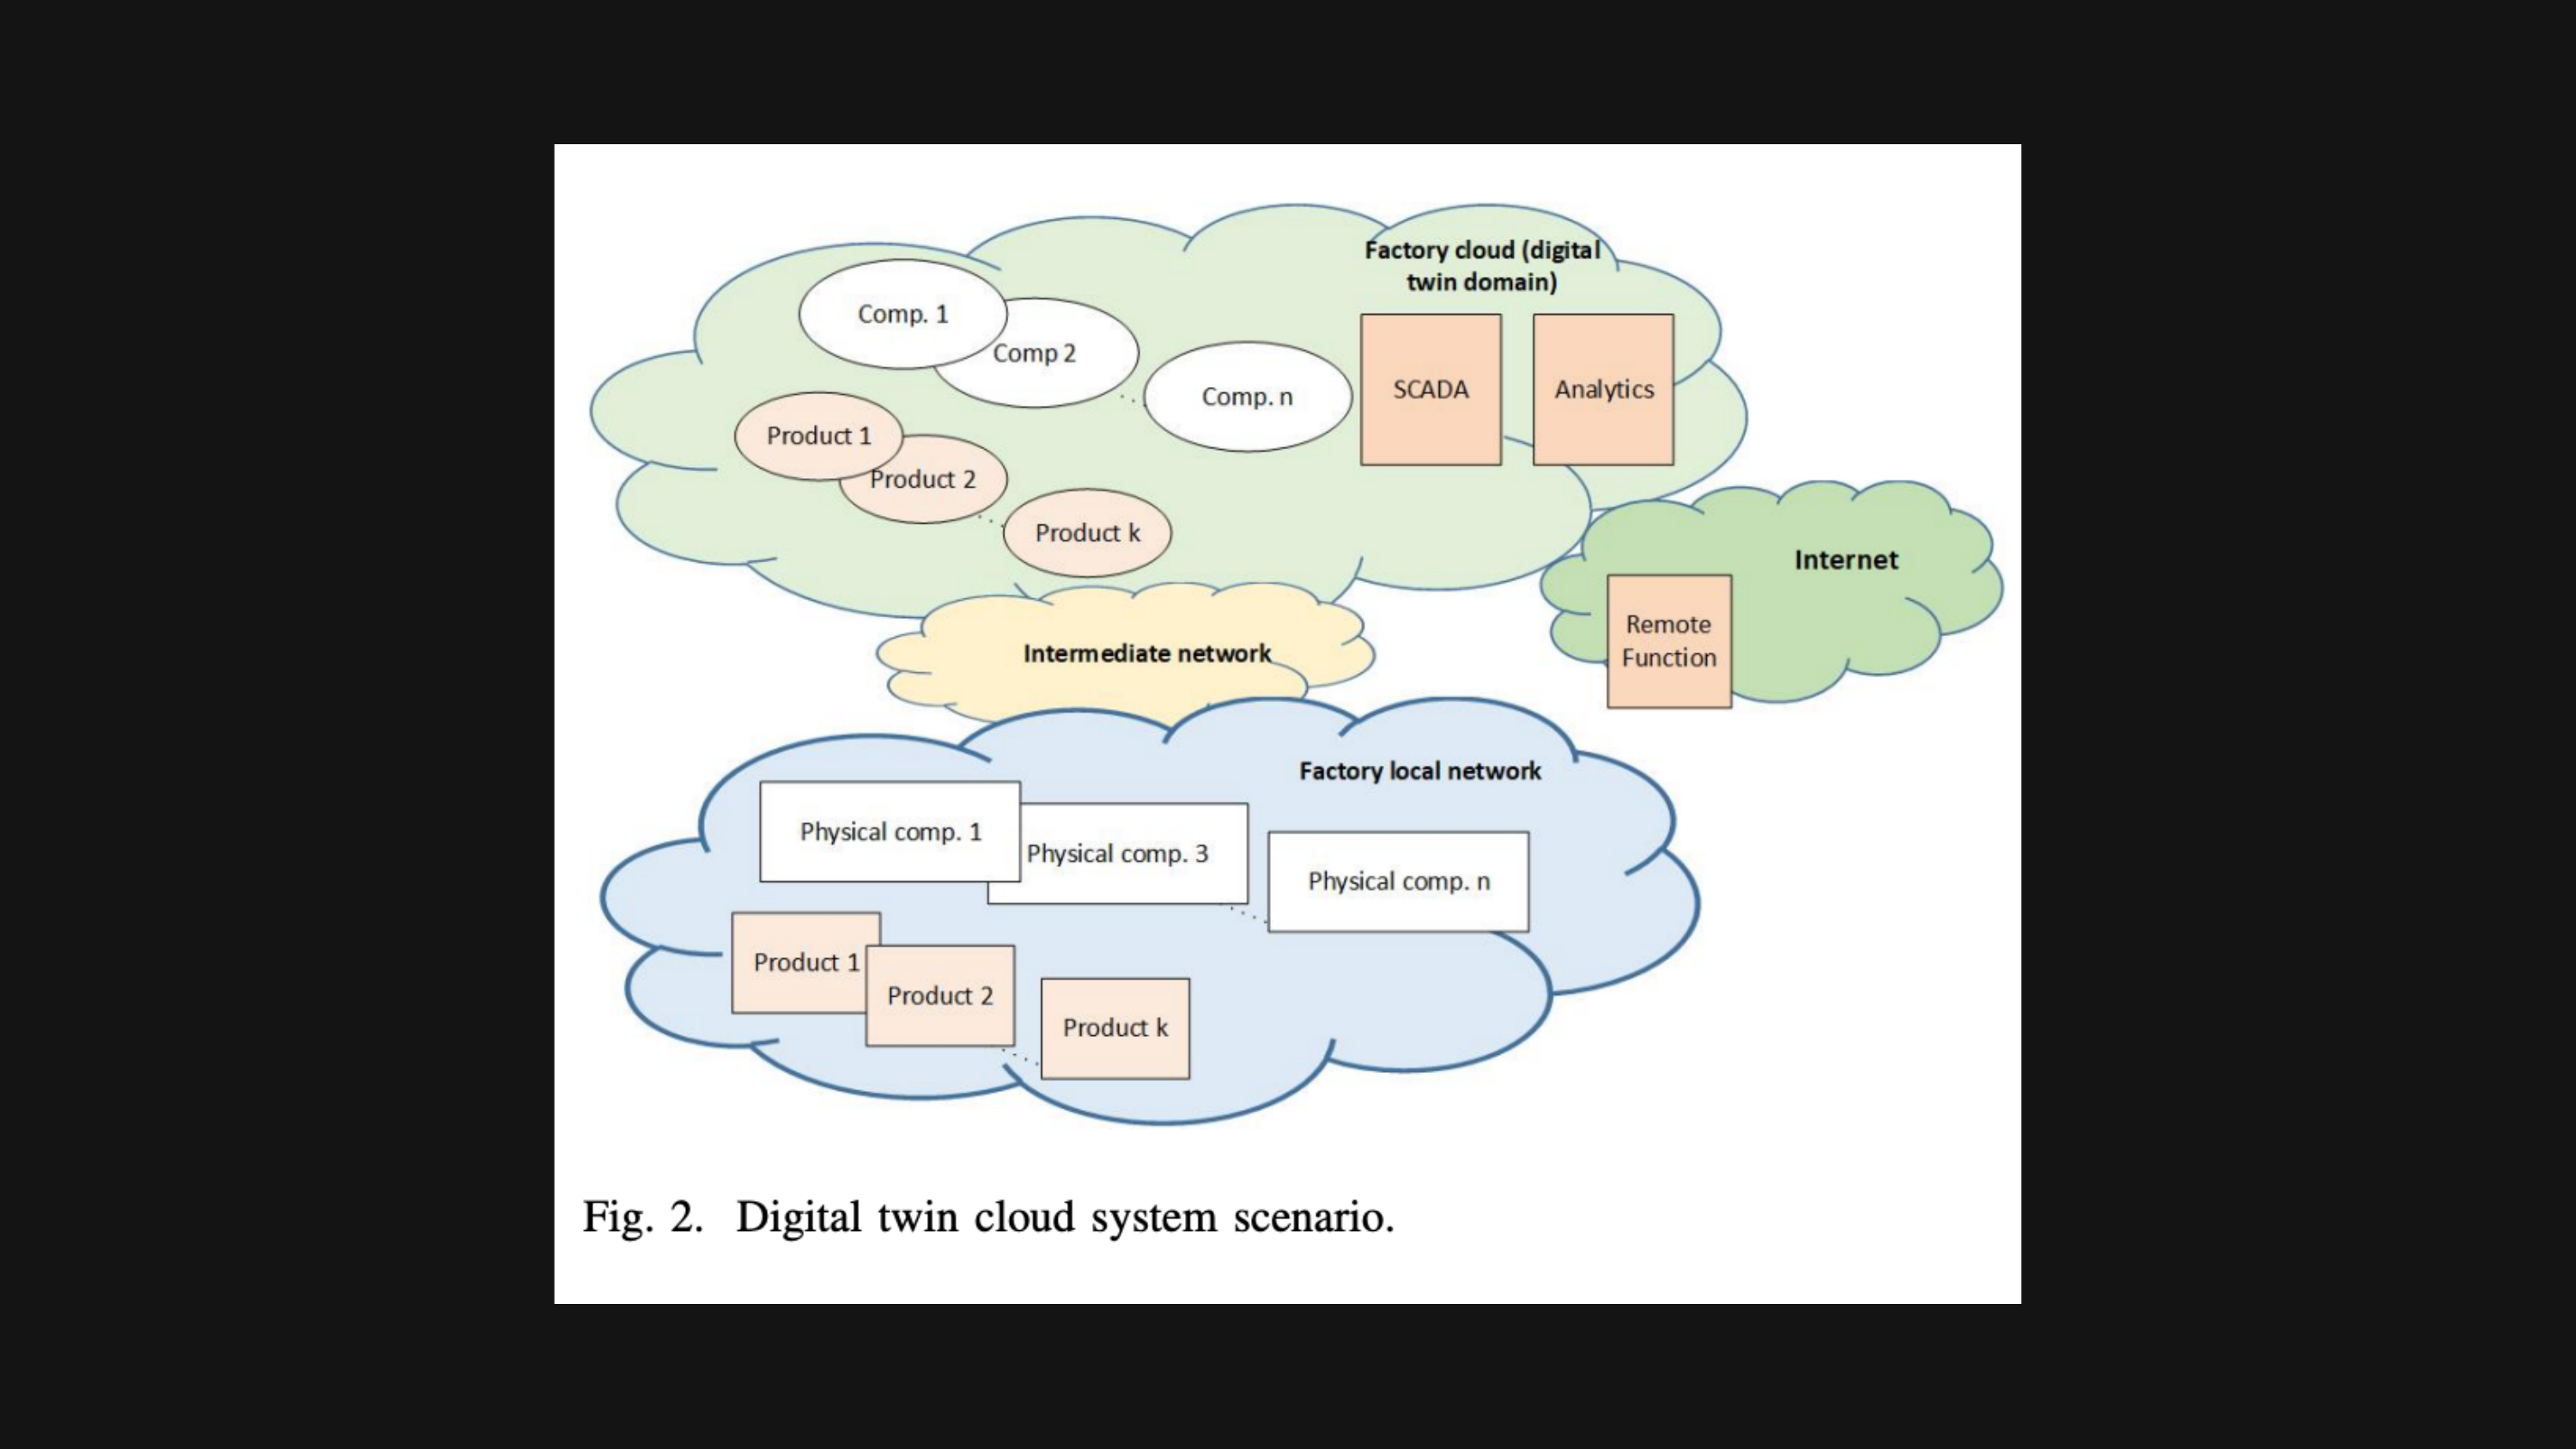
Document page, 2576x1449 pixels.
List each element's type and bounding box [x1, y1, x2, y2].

text_box [554, 144, 2022, 1304]
